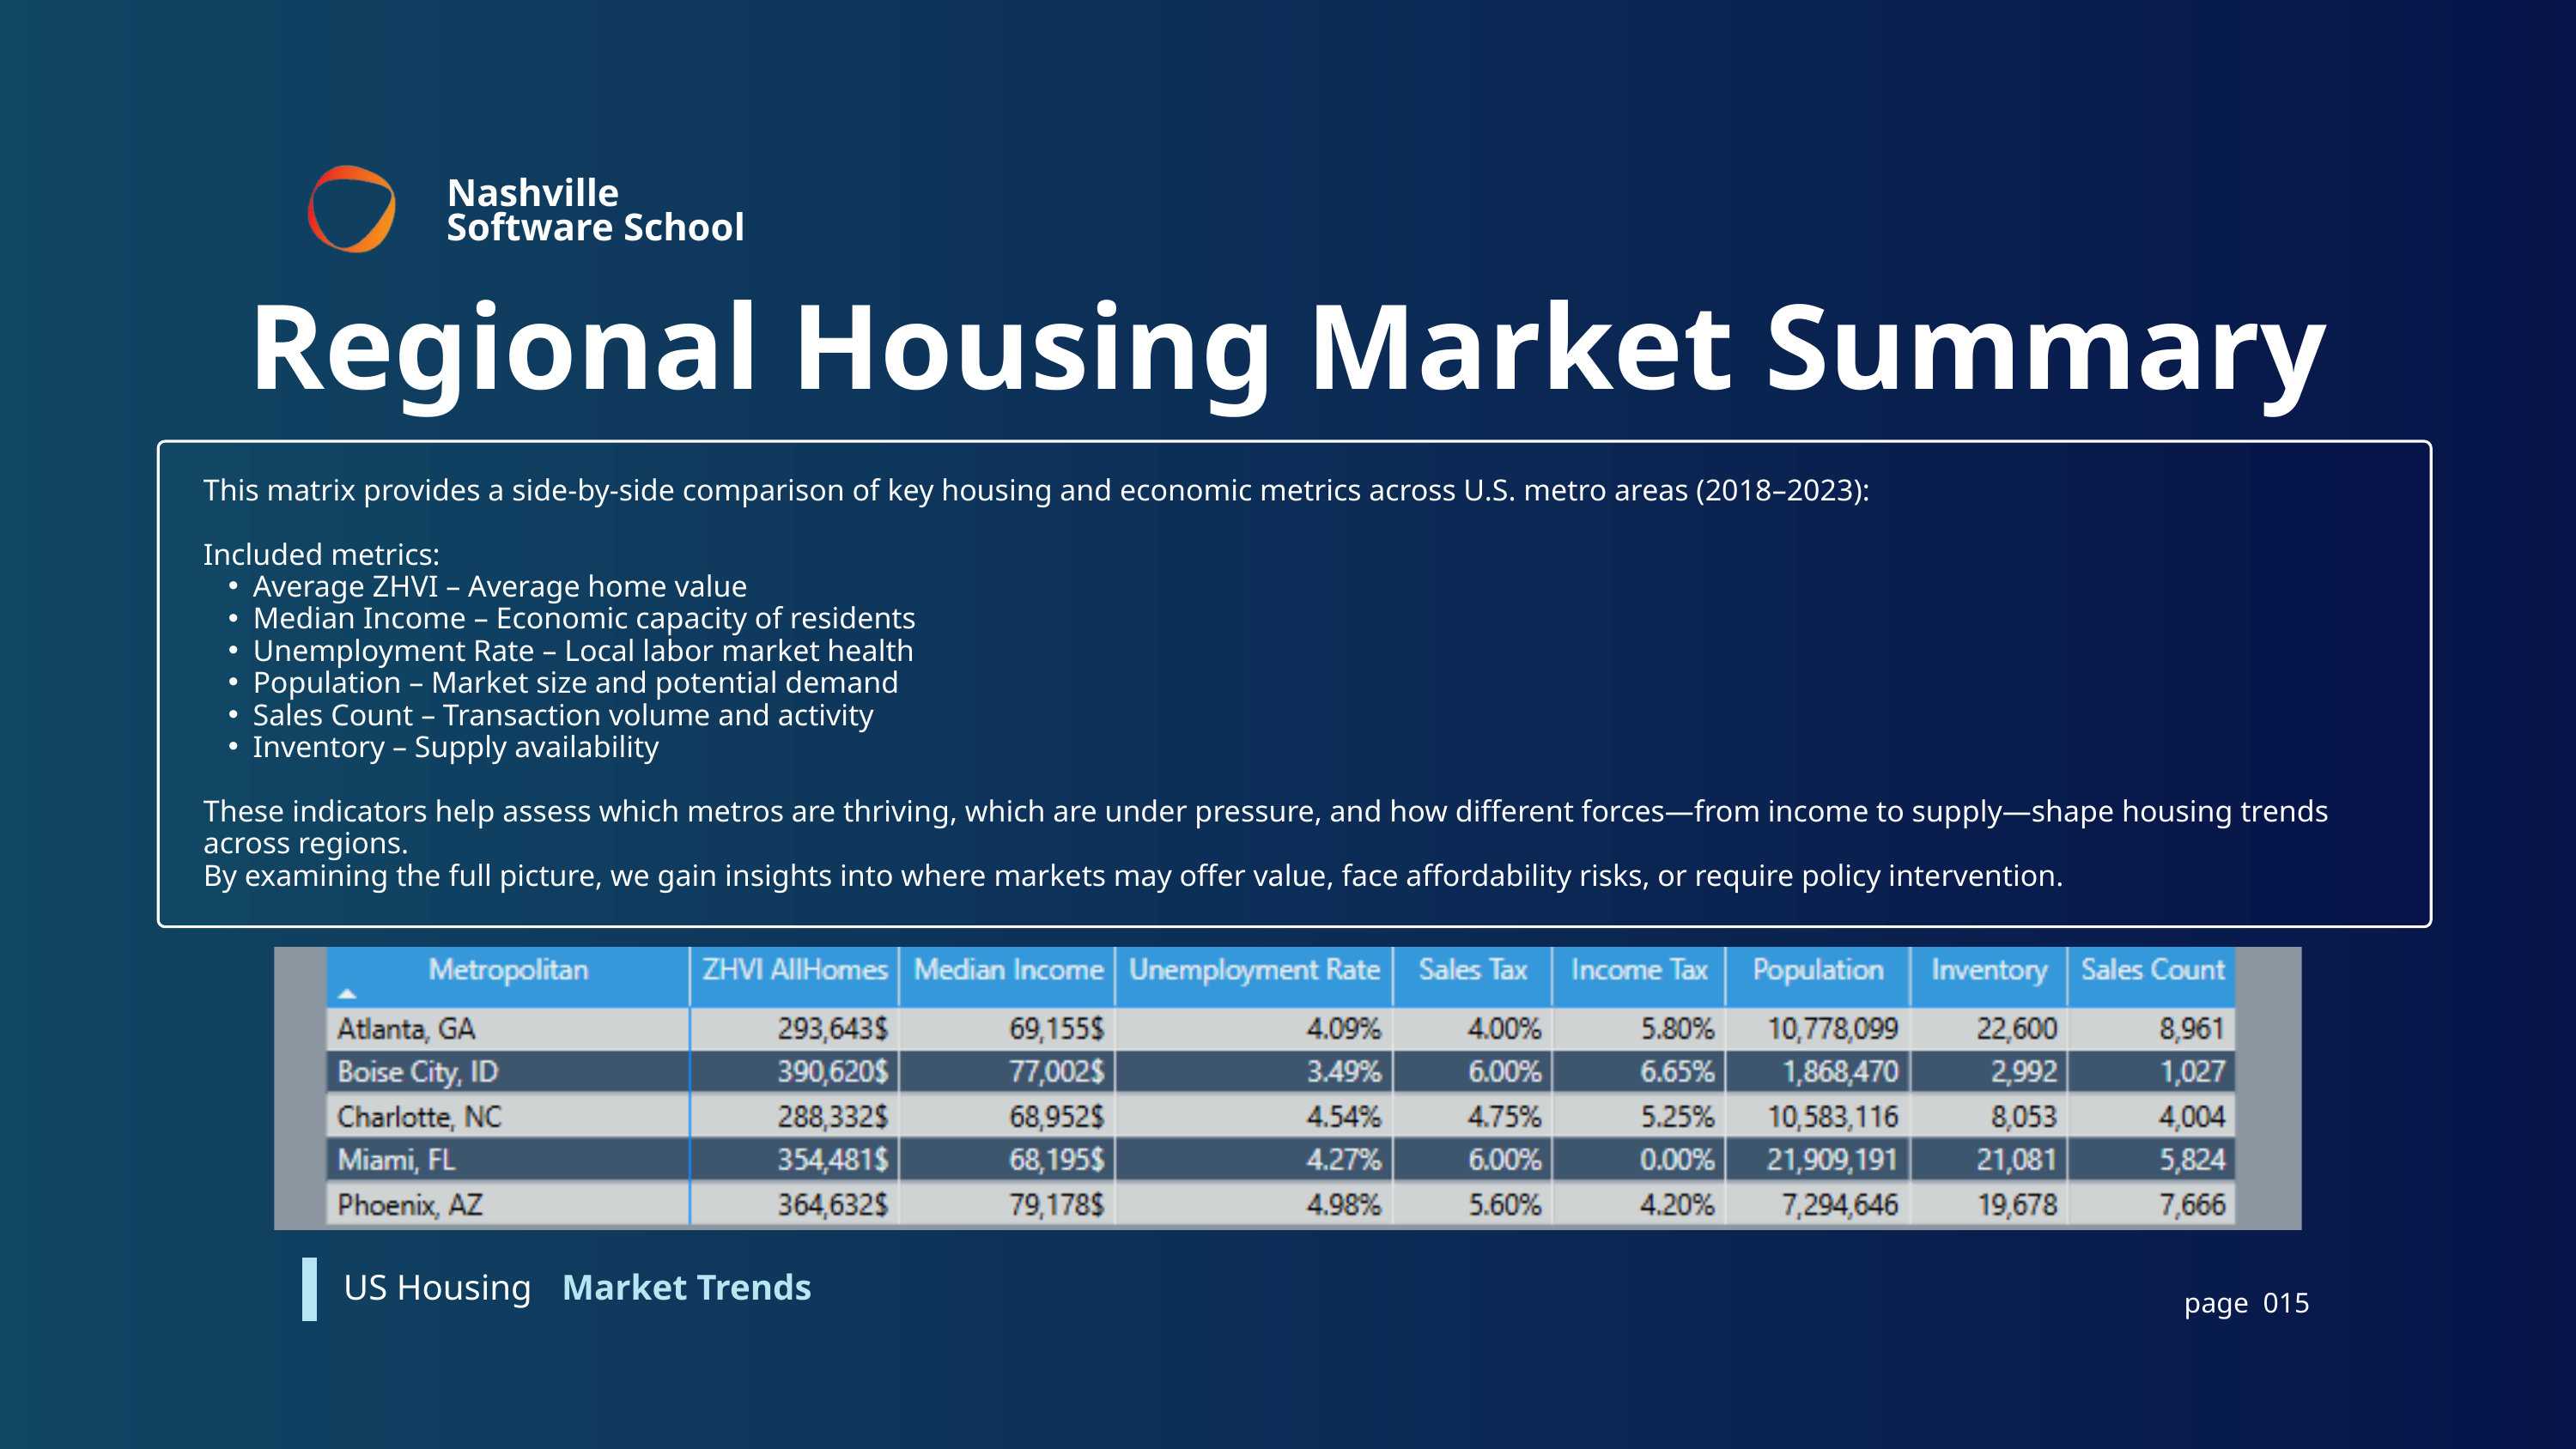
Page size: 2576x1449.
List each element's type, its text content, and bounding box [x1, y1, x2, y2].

text_box Regional Housing Market Summary [173, 305, 2403, 414]
text_box [299, 156, 404, 261]
text_box [274, 947, 2302, 1230]
text_box Nashville Software School [447, 179, 769, 249]
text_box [302, 1257, 317, 1322]
text_box page 015 [2184, 1293, 2432, 1319]
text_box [157, 440, 2432, 927]
text_box US Housing [343, 1275, 562, 1307]
text_box Market Trends [562, 1275, 854, 1307]
